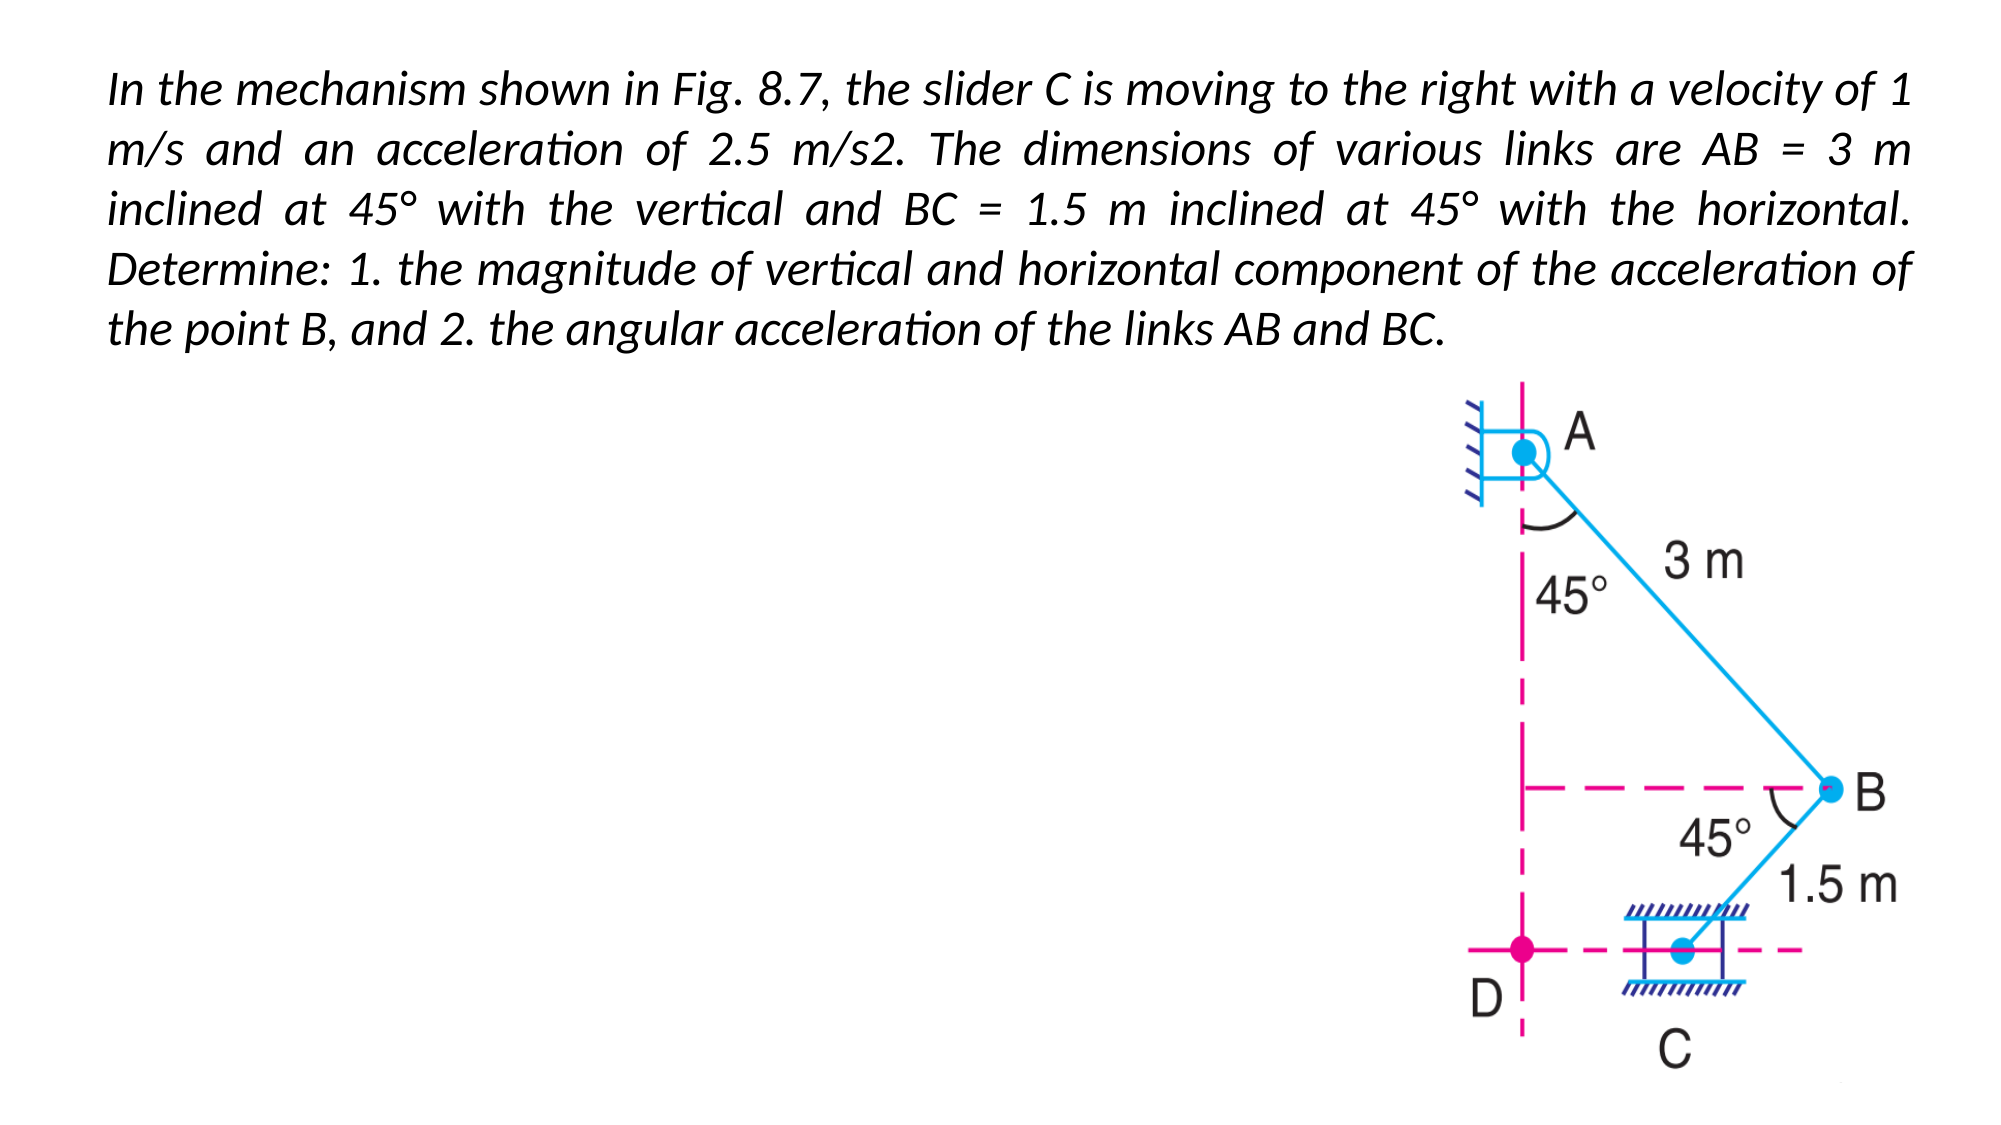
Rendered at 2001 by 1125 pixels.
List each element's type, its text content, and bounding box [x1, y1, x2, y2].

text_box In the mechanism shown in Fig. 8.7, the slider C is moving to the right with a velocity of 1 m/s and an acceleration of 2.5 m/s2. The dimensions of various links are AB = 3 m inclined at 45° with the vertical and BC = 1.5 m inclined at 45° with the horizontal. Determine: 1. the magnitude of vertical and horizontal component of the acceleration of the point B, and 2. the angular acceleration of the links AB and BC. [91, 48, 1929, 364]
slide_number 43 [1412, 1042, 1863, 1103]
picture [1448, 349, 1909, 1082]
